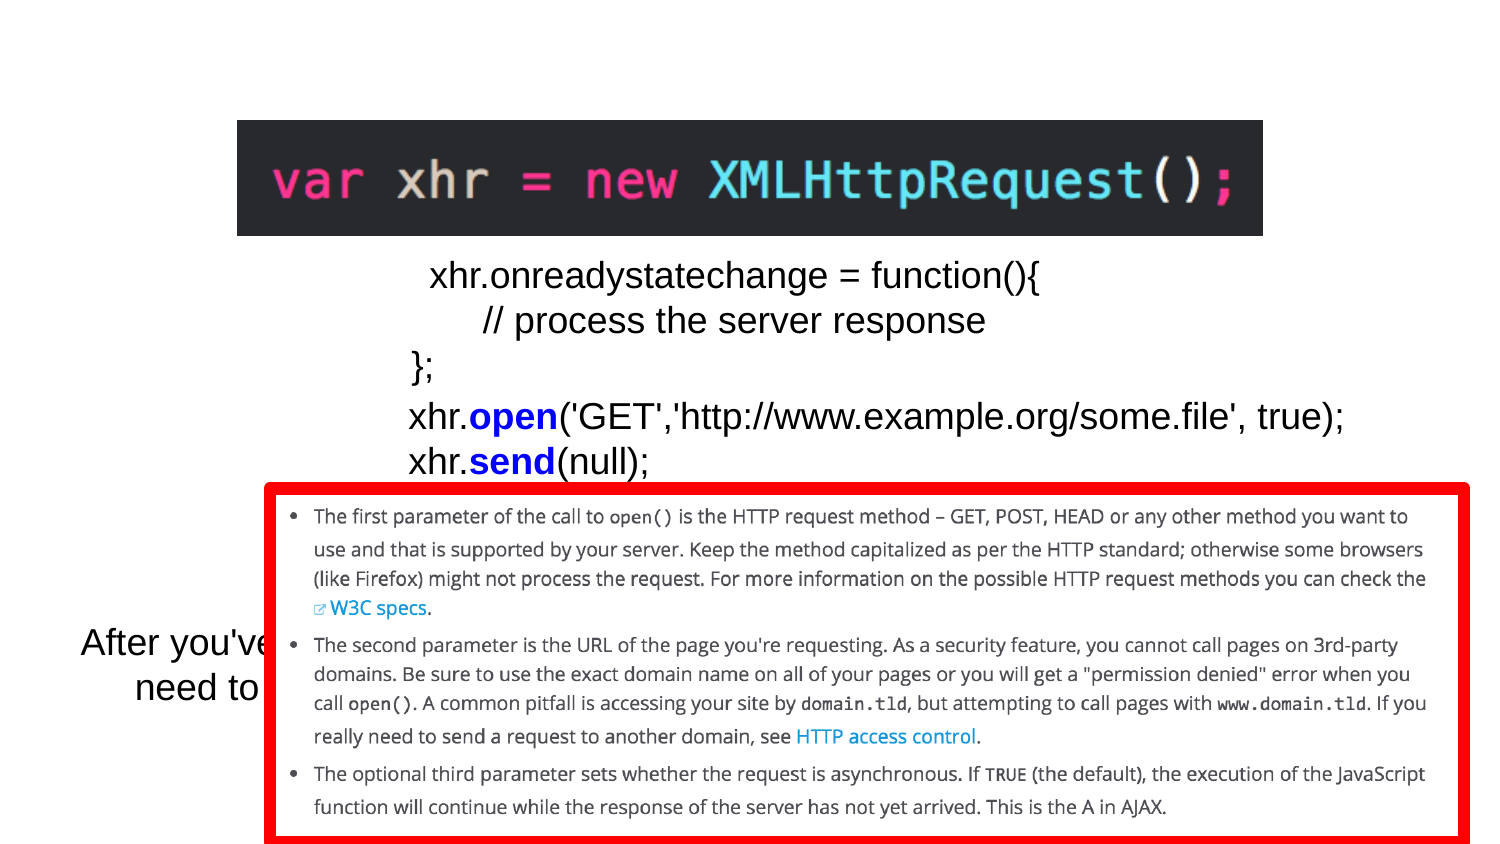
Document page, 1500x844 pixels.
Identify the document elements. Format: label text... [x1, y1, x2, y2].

text_box xhr.onreadystatechange = function(){ // process the server response }; [0, 235, 1490, 451]
text_box xhr.open('GET','http://www.example.org/some.file', true); xhr.send(null); [393, 376, 1500, 572]
picture [275, 494, 1458, 837]
picture [237, 120, 1263, 237]
title After you've declared what will happen as soon as you receive the response, you need to actually make the request. You need to call the open() and send() methods of the HTTP request class [51, 571, 264, 800]
